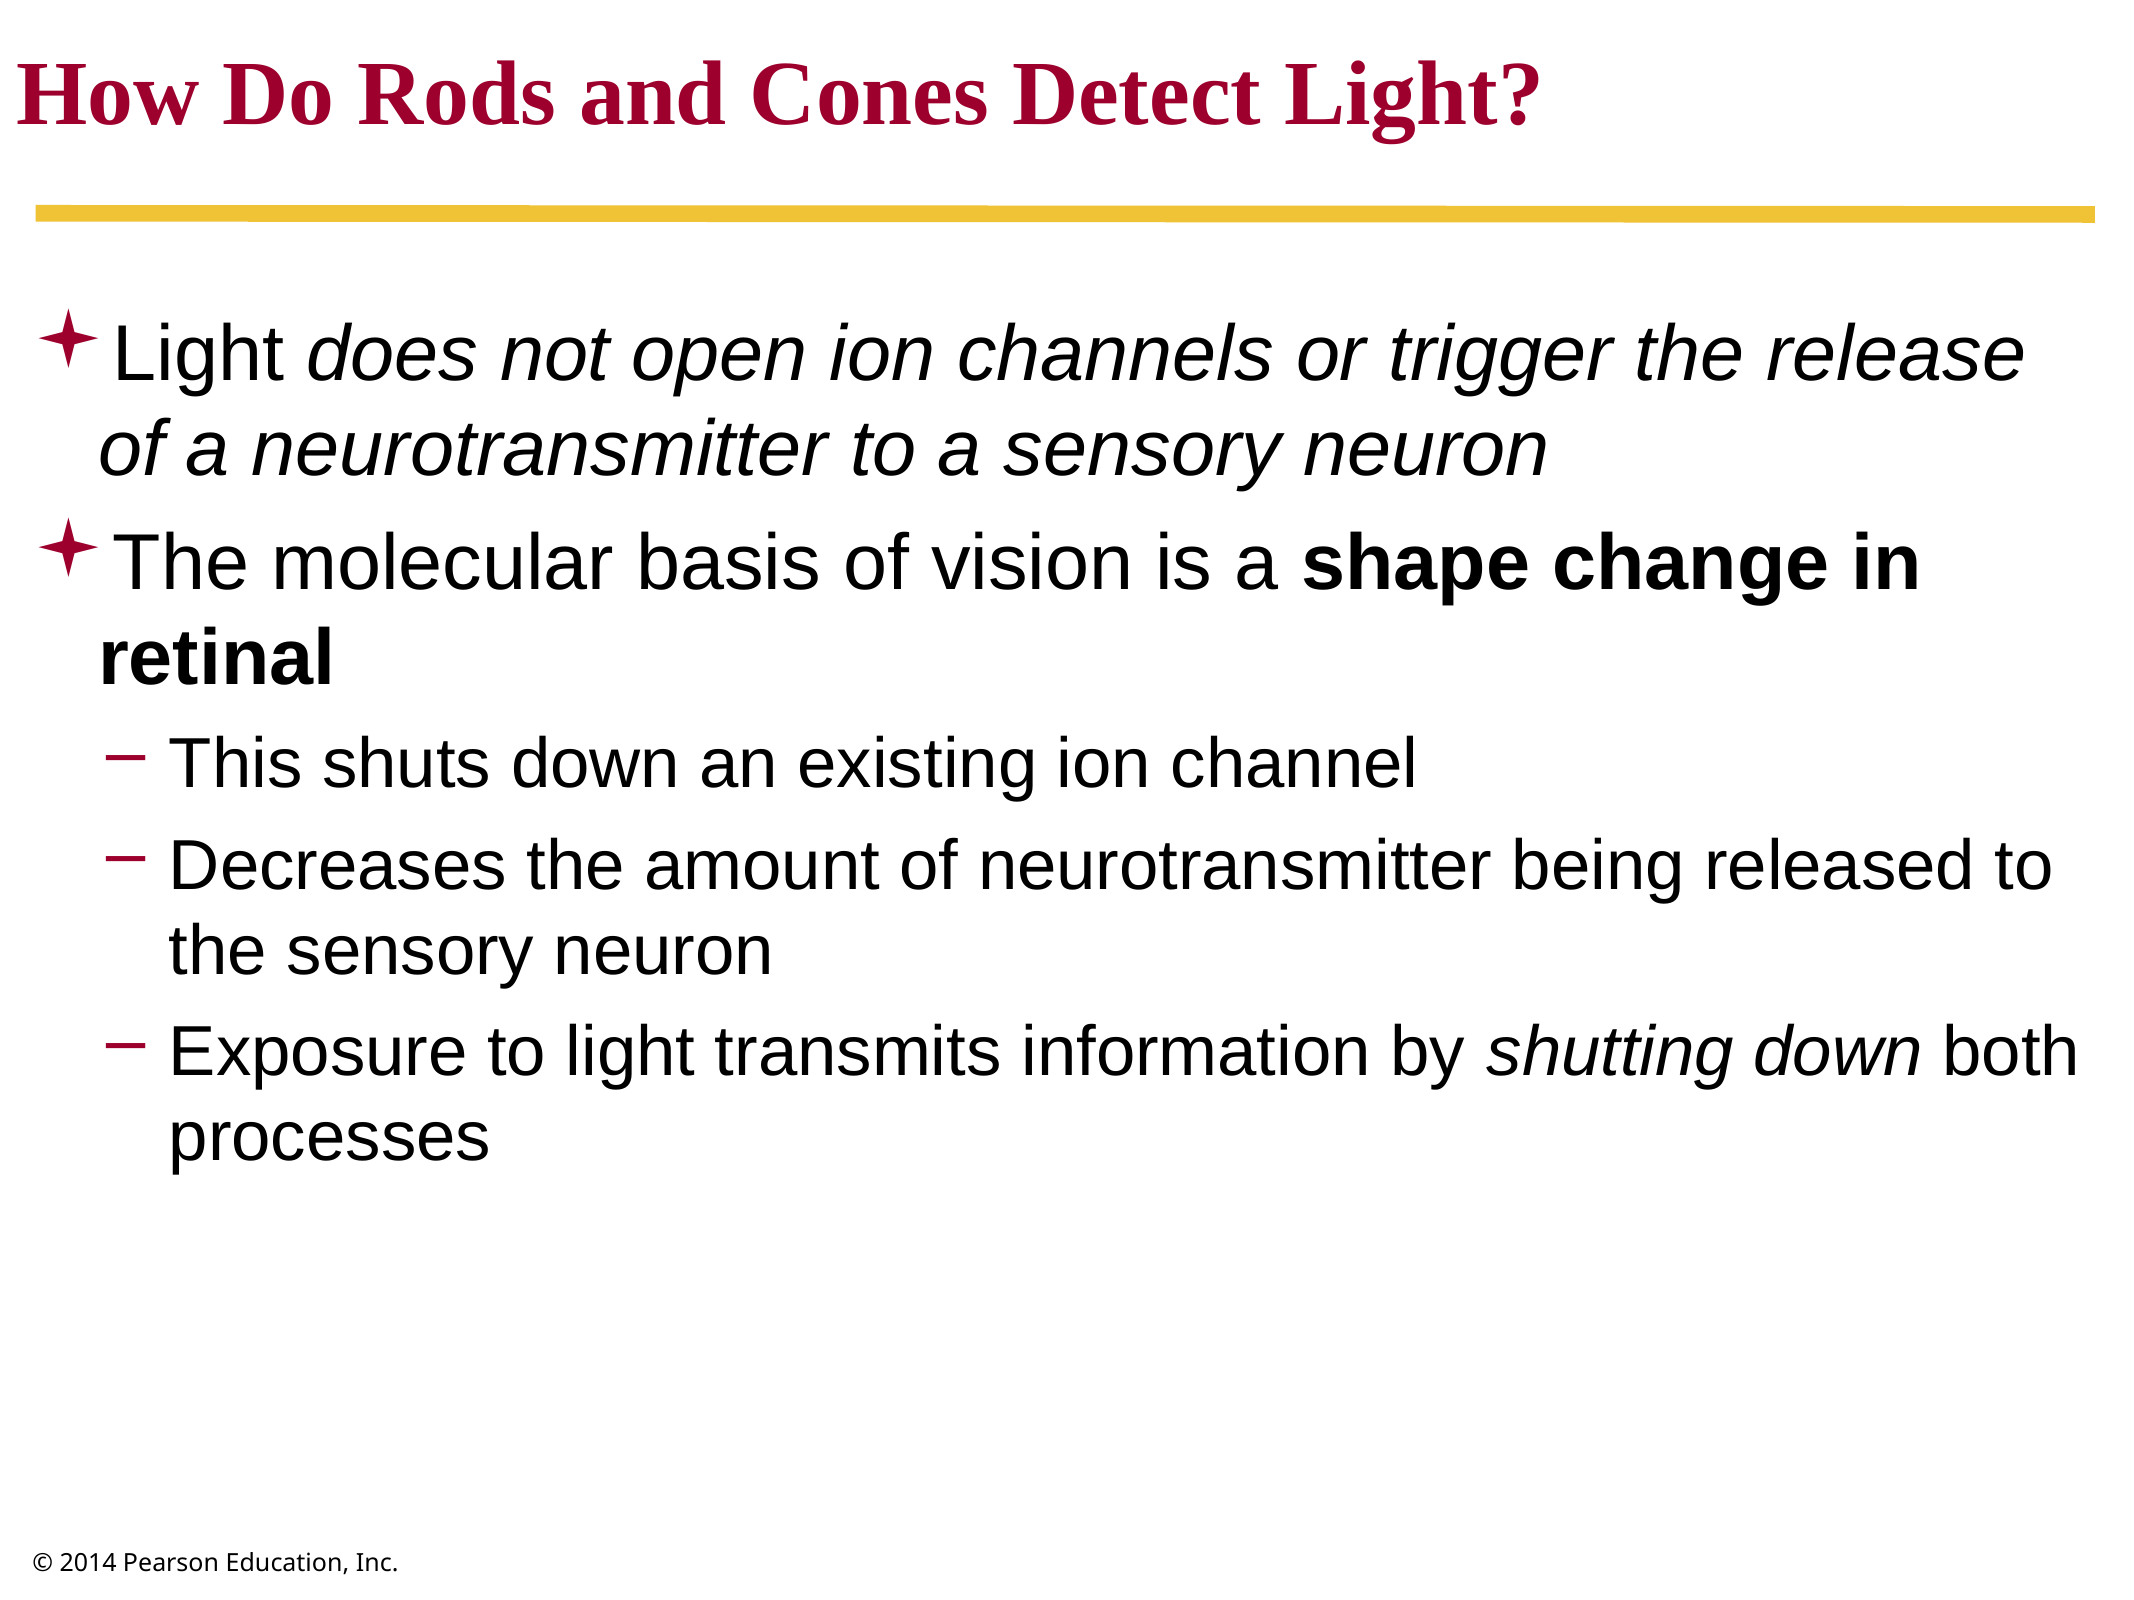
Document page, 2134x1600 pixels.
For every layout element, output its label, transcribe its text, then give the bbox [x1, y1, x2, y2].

title How Do Rods and Cones Detect Light? [15, 44, 2064, 238]
list Light does not open ion channels or trigger the release of a neurotransmitter to a sensory neuron The molecular basis of vision is a shape change in retinal This shuts down an existing ion channel Decreases the amount of neurotransmitter being released to the sensory neuron Exposure to light transmits information by shutting down both processes [33, 300, 2134, 1554]
